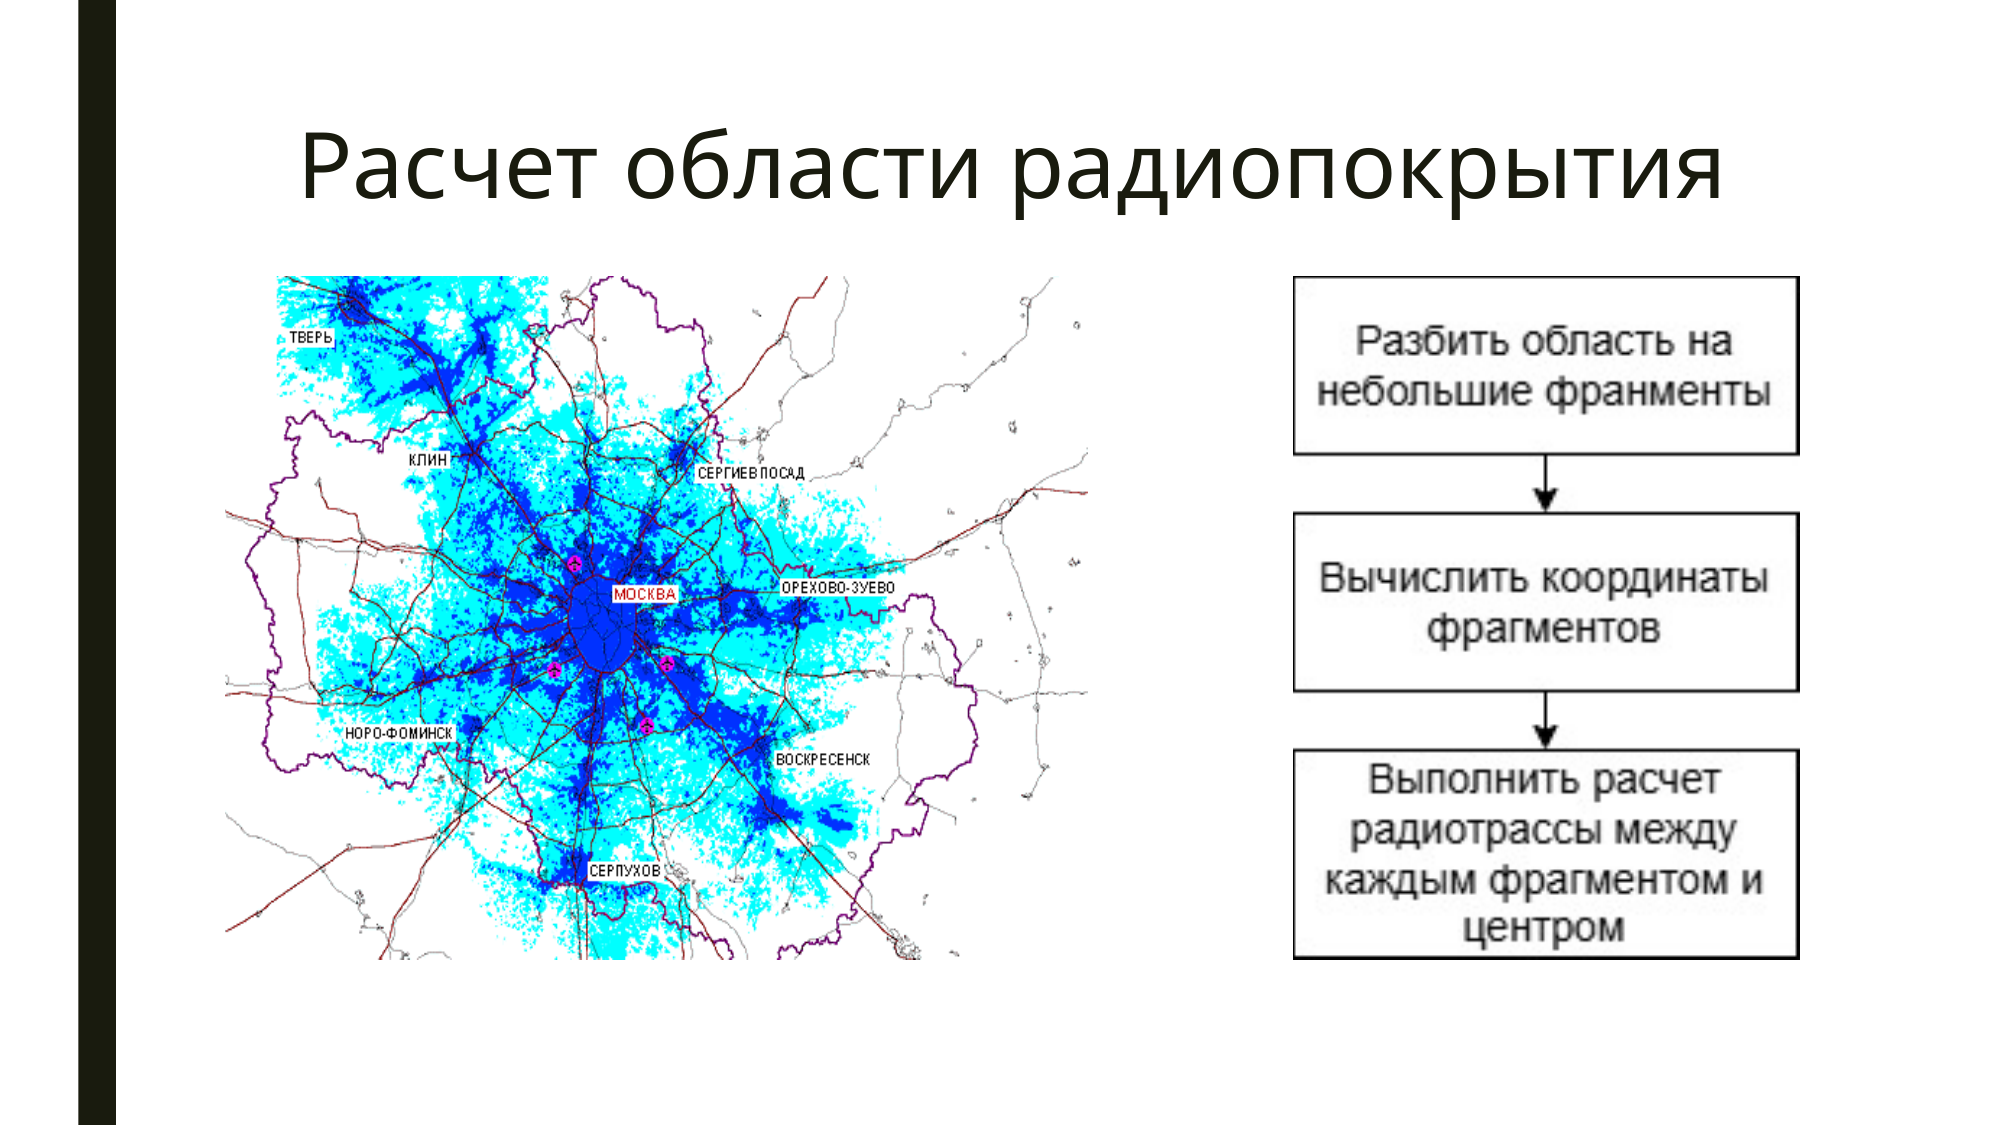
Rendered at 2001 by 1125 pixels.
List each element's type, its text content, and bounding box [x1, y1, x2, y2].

picture [362, 276, 414, 287]
title Расчет области радиопокрытия [225, 112, 1800, 235]
picture [1293, 276, 1800, 960]
picture [224, 276, 1088, 960]
